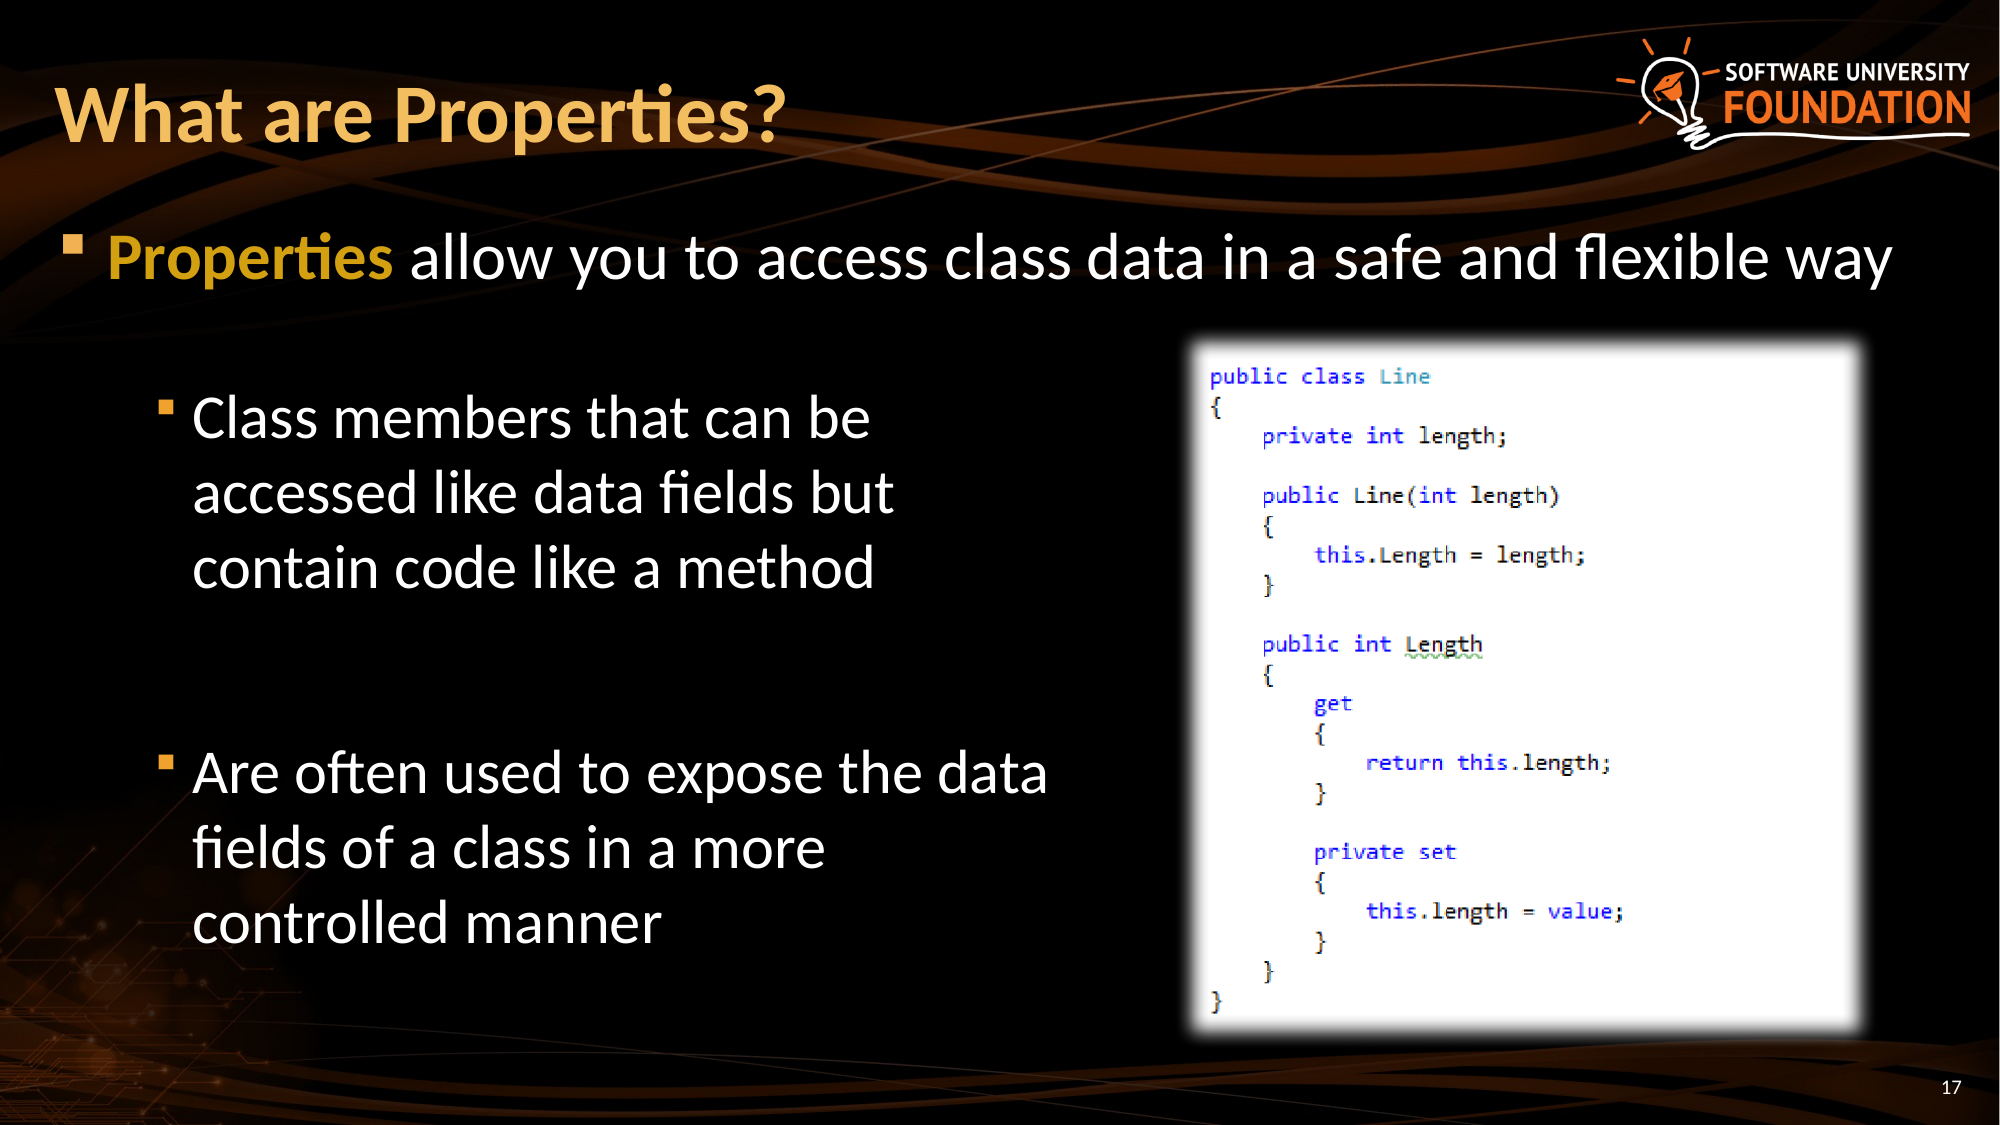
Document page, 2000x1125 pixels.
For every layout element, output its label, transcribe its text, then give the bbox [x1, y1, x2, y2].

slide_number 17 [1897, 1070, 1968, 1103]
text_box What are Properties? [37, 24, 1609, 208]
picture [0, 0, 2000, 1125]
list Class members that can be accessed like data fields but contain code like a method Are often used to expose the data fields of a class in a more controlled manner [74, 375, 1110, 1027]
text_box Properties allow you to access class data in a safe and flexible way [39, 206, 1959, 375]
